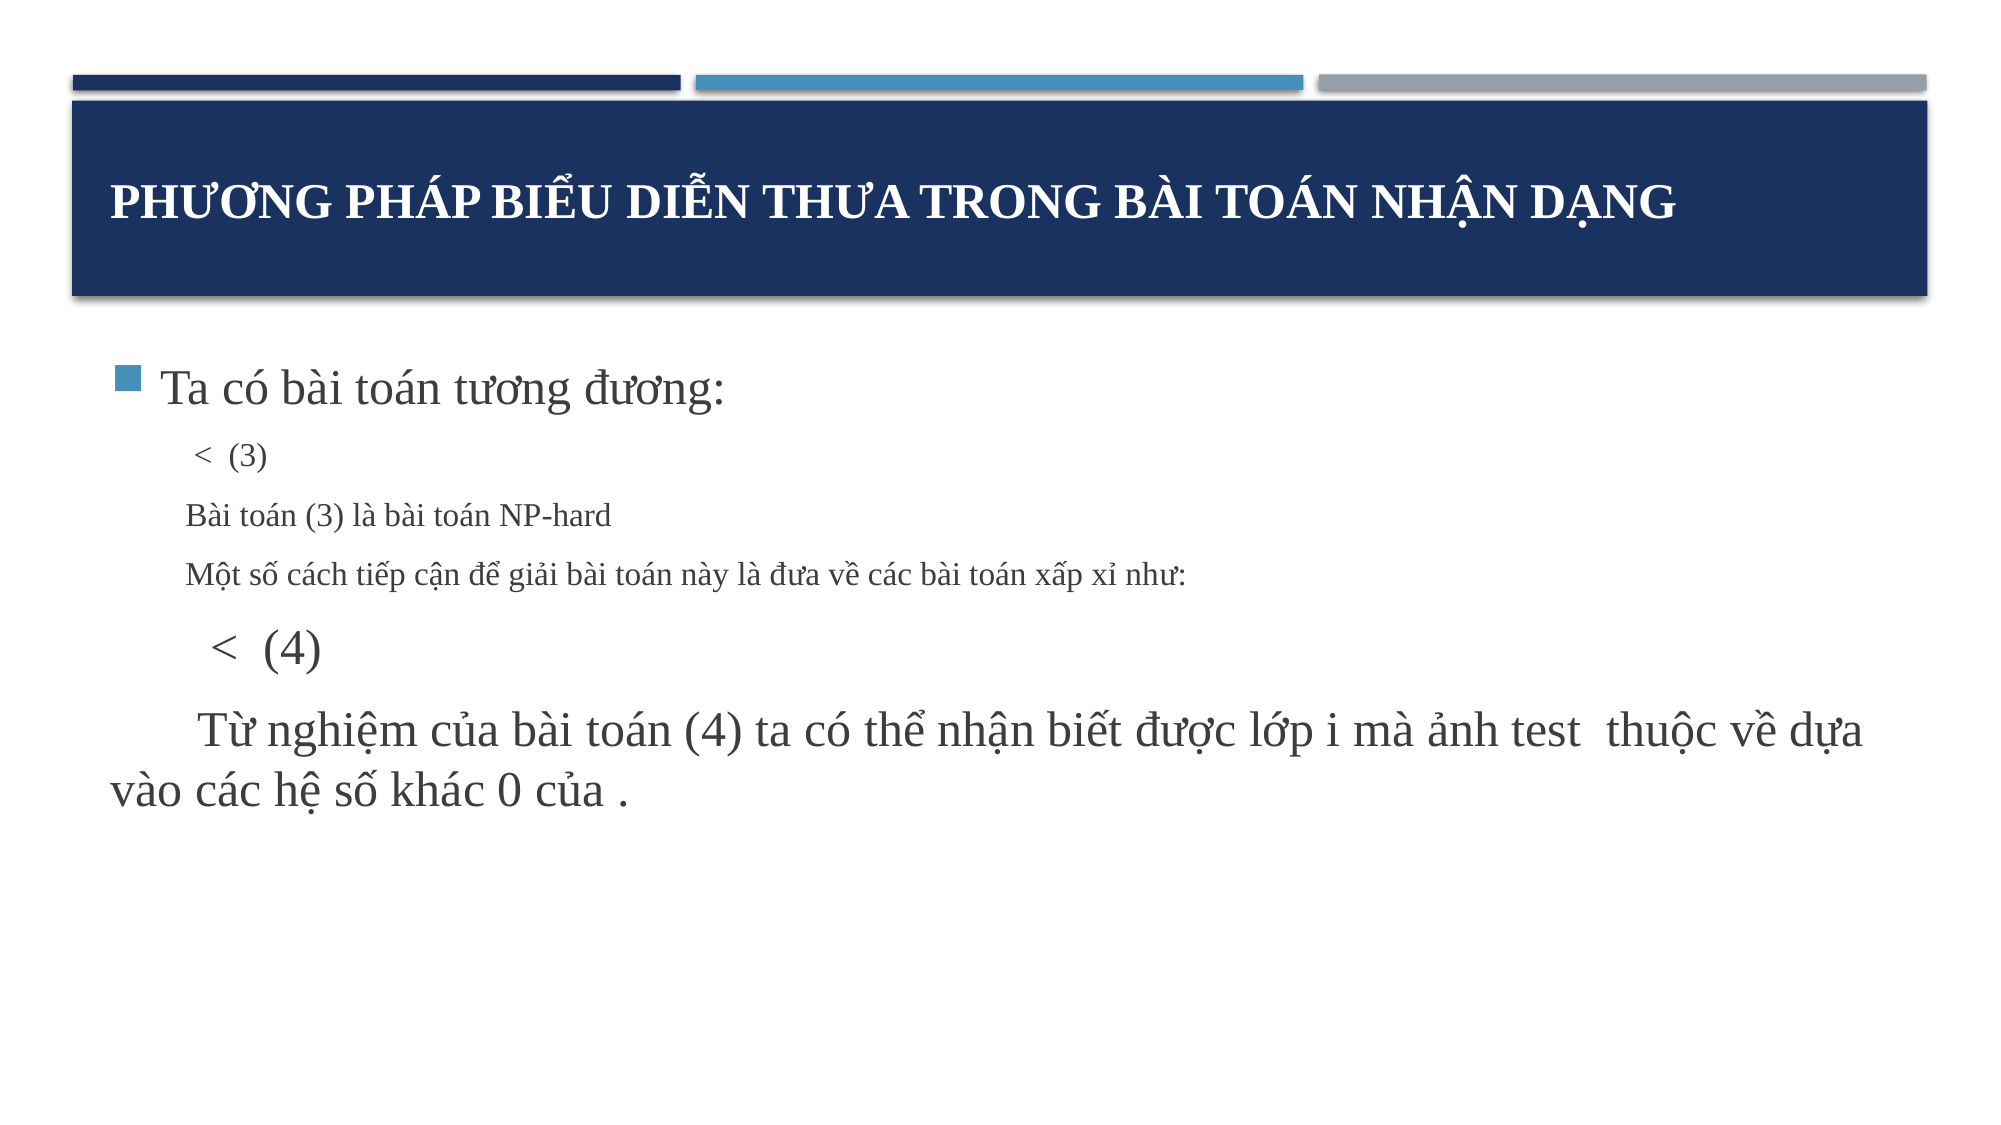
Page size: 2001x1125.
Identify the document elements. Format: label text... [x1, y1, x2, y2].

title Phương pháp biểu diễn thưa trong bài toán nhận dạng [95, 115, 1905, 282]
